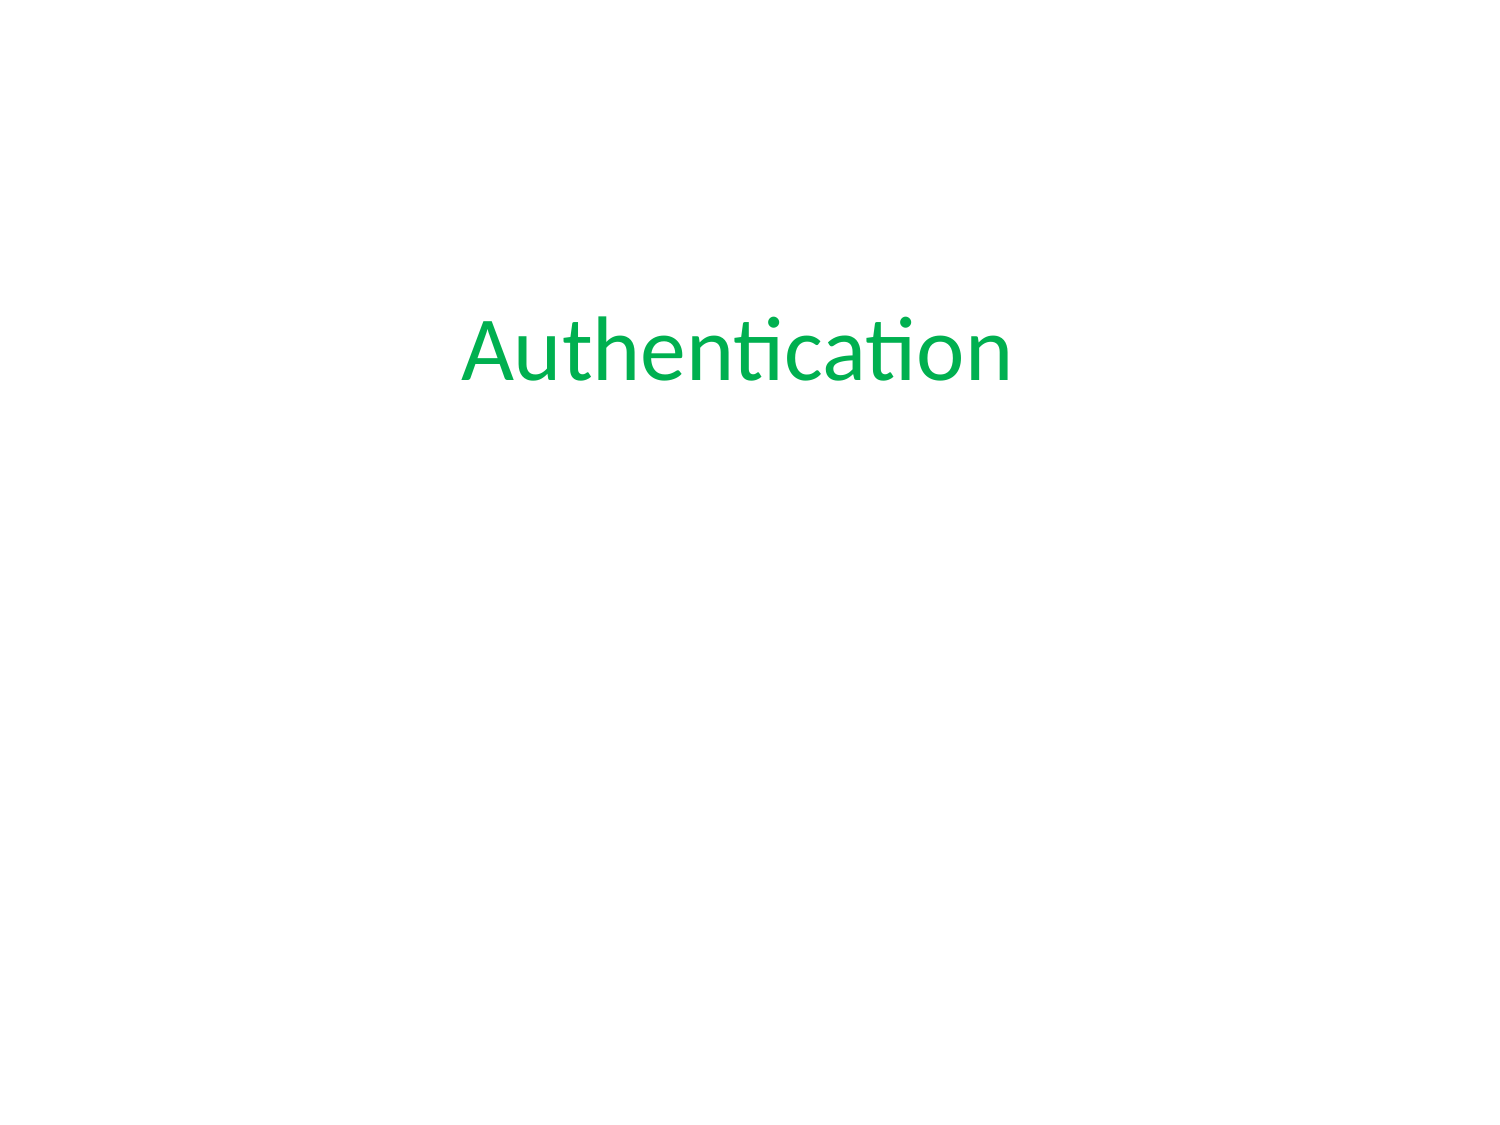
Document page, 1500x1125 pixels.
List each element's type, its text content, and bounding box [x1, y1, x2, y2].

title Authentication [62, 249, 1413, 438]
